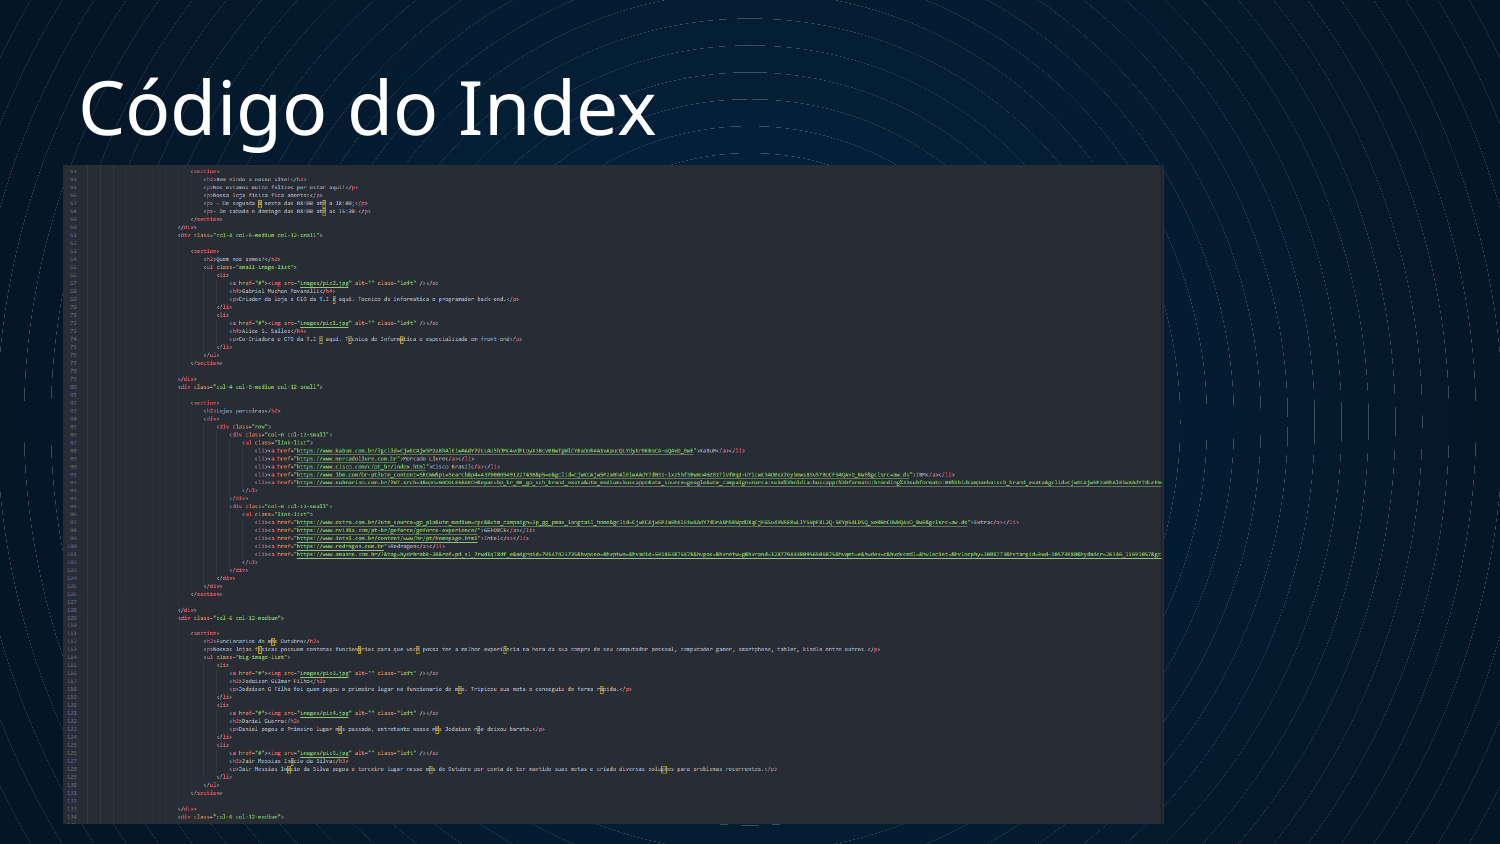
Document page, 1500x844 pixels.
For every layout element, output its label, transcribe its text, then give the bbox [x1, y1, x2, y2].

picture [62, 165, 1165, 824]
title Código do Index [63, 66, 857, 163]
